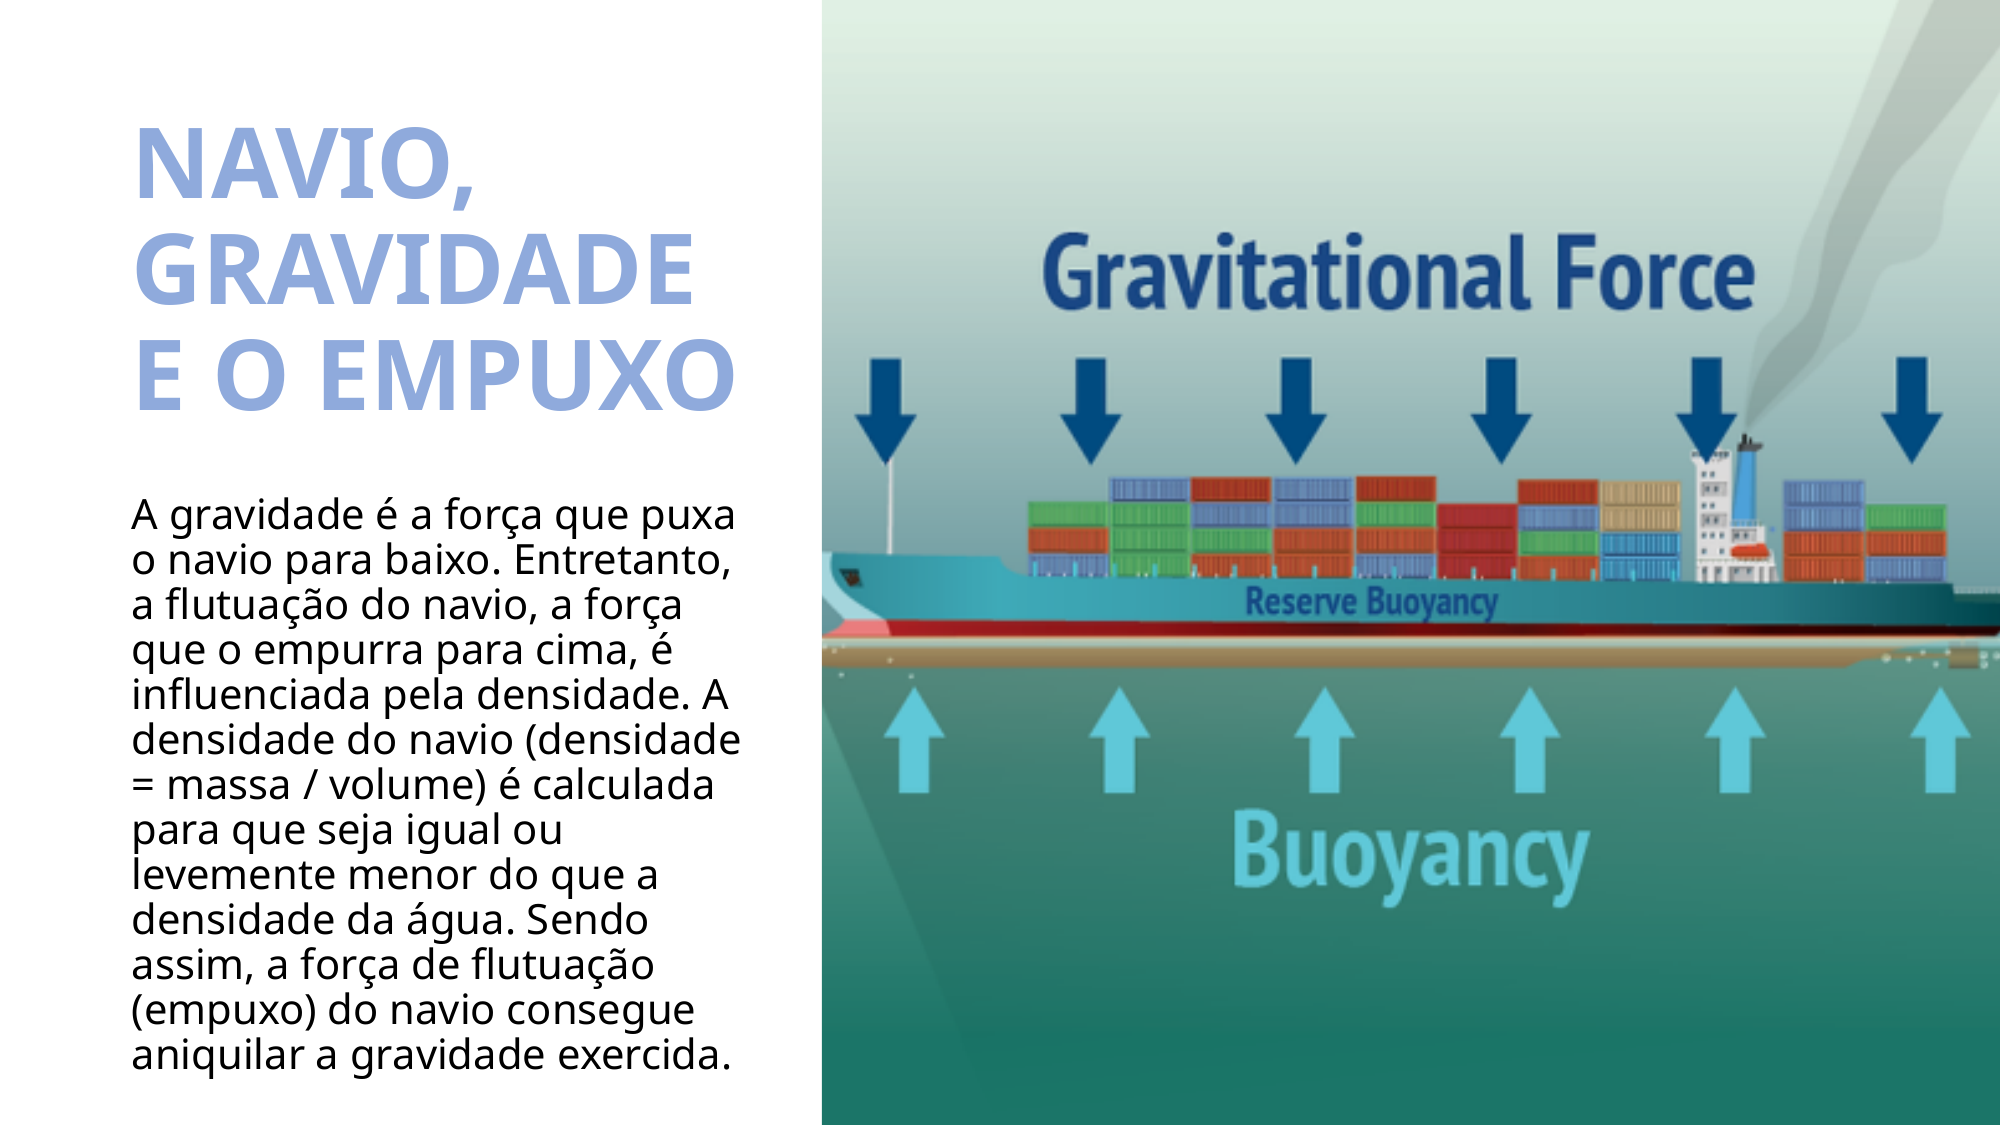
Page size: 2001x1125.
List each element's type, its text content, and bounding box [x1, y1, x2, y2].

title NAVIO, GRAVIDADE E O EMPUXO [116, 90, 762, 456]
text_box [0, 0, 821, 1125]
list A gravidade é a força que puxa o navio para baixo. Entretanto, a flutuação do navio, a força que o empurra para cima, é influenciada pela densidade. A densidade do navio (densidade = massa / volume) é calculada para que seja igual ou levemente menor do que a densidade da água. Sendo assim, a força de flutuação (empuxo) do navio consegue aniquilar a gravidade exercida. [116, 485, 761, 1088]
picture [821, 0, 2000, 1125]
